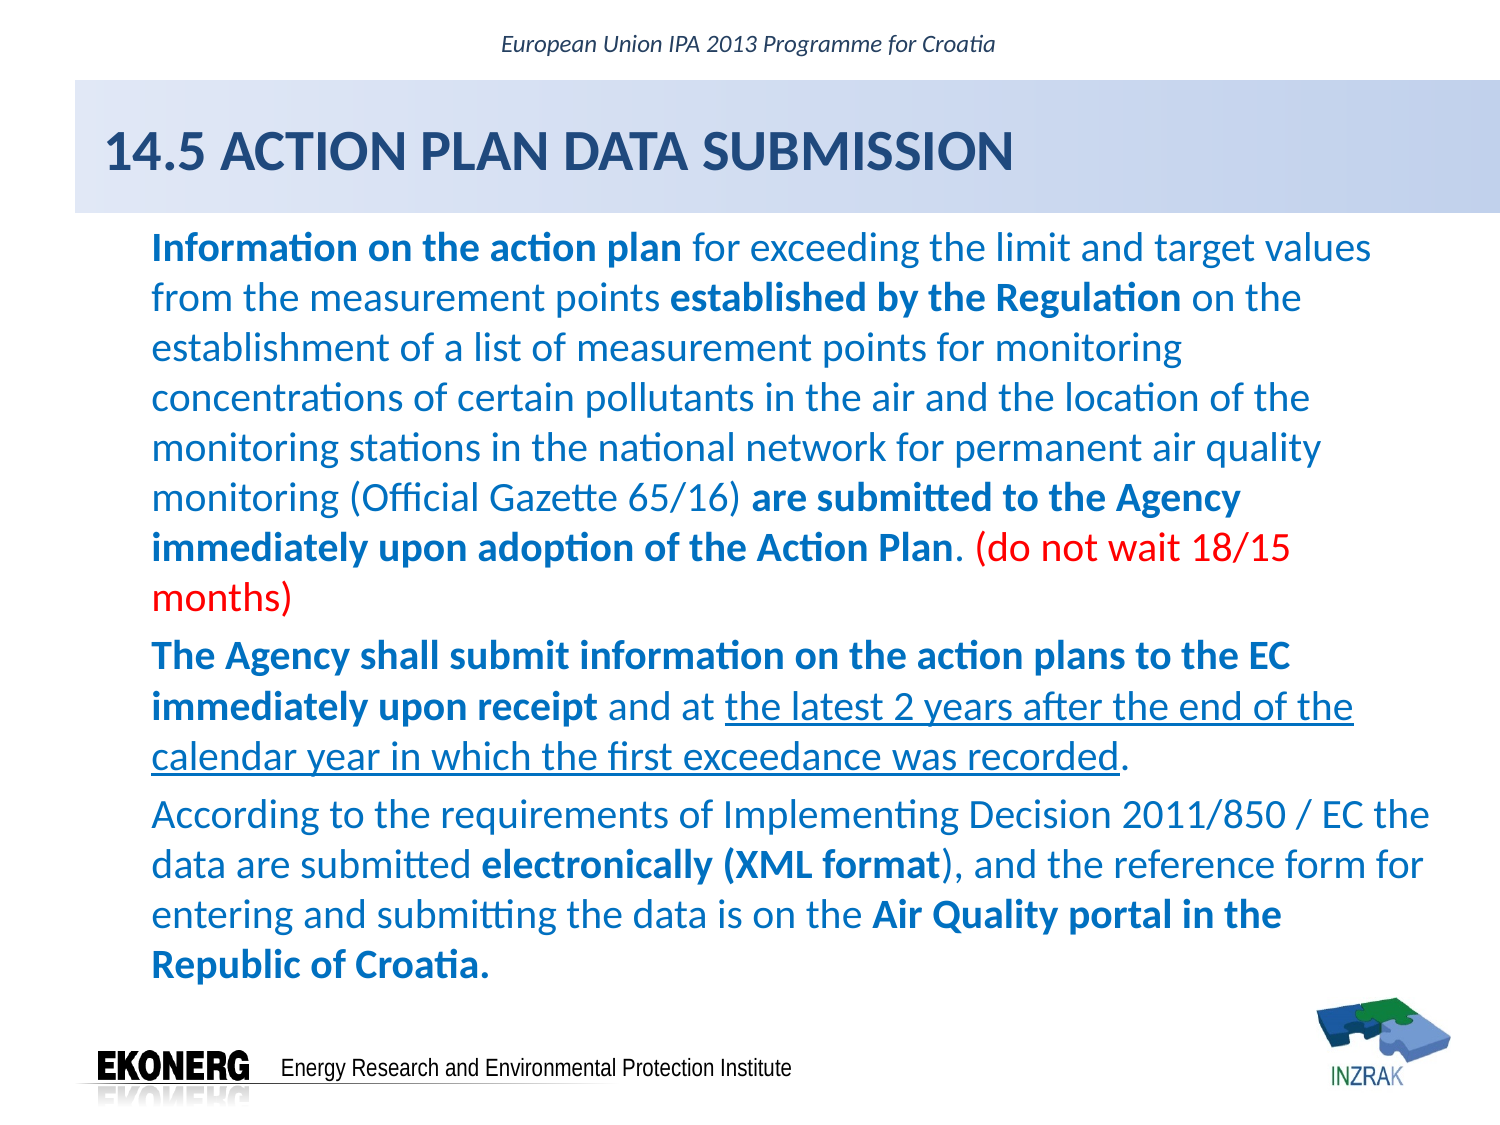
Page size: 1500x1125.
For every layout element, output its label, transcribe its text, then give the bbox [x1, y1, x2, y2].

text_box European Union IPA 2013 Programme for Croatia [0, 23, 1498, 71]
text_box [61, 1038, 636, 1112]
picture [1315, 996, 1451, 1093]
text_box Information on the action plan for exceeding the limit and target values from the measurement points established by the Regulation on the establishment of a list of measurement points for monitoring concentrations of certain pollutants in the air and the location of the monitoring stations in the national network for permanent air quality monitoring (Official Gazette 65/16) are submitted to the Agency immediately upon adoption of the Action Plan. (do not wait 18/15 months) The Agency shall submit information on the action plans to the EC immediately upon receipt and at the latest 2 years after the end of the calendar year in which the first exceedance was recorded. According to the requirements of Implementing Decision 2011/850 / EC the data are submitted electronically (XML format), and the reference form for entering and submitting the data is on the Air Quality portal in the Republic of Croatia. [61, 212, 1447, 968]
title 14.5 ACTION PLAN DATA SUBMISSION [75, 80, 1500, 213]
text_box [72, 1043, 812, 1112]
